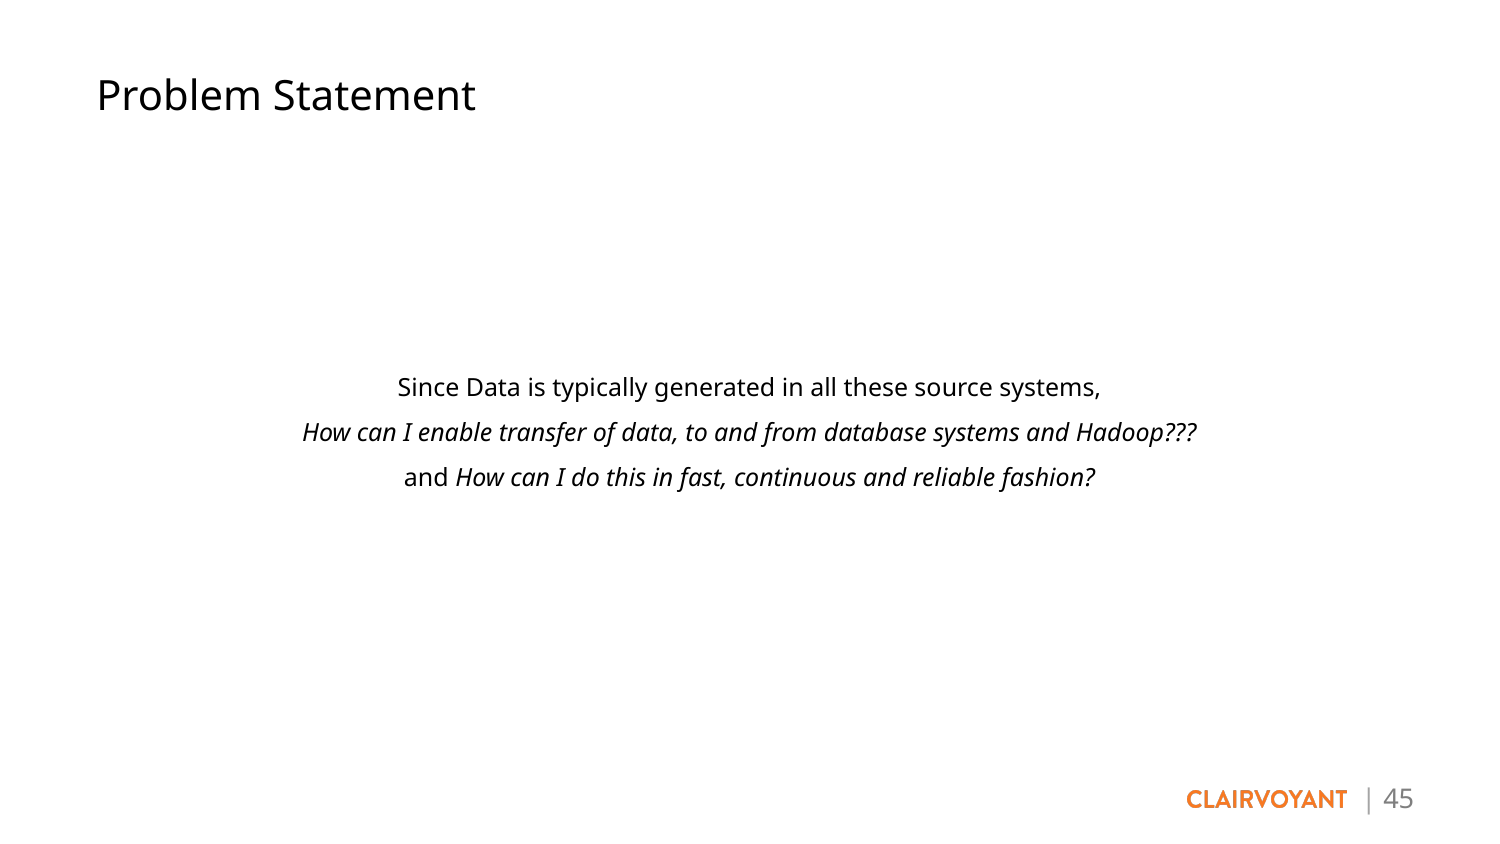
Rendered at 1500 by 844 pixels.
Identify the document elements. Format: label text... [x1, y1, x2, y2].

picture [1187, 790, 1347, 808]
list Since Data is typically generated in all these source systems, How can I enable transfer of data, to and from database systems and Hadoop??? and How can I do this in fast, continuous and reliable fashion? [51, 341, 1449, 502]
title Problem Statement [81, 45, 1479, 140]
